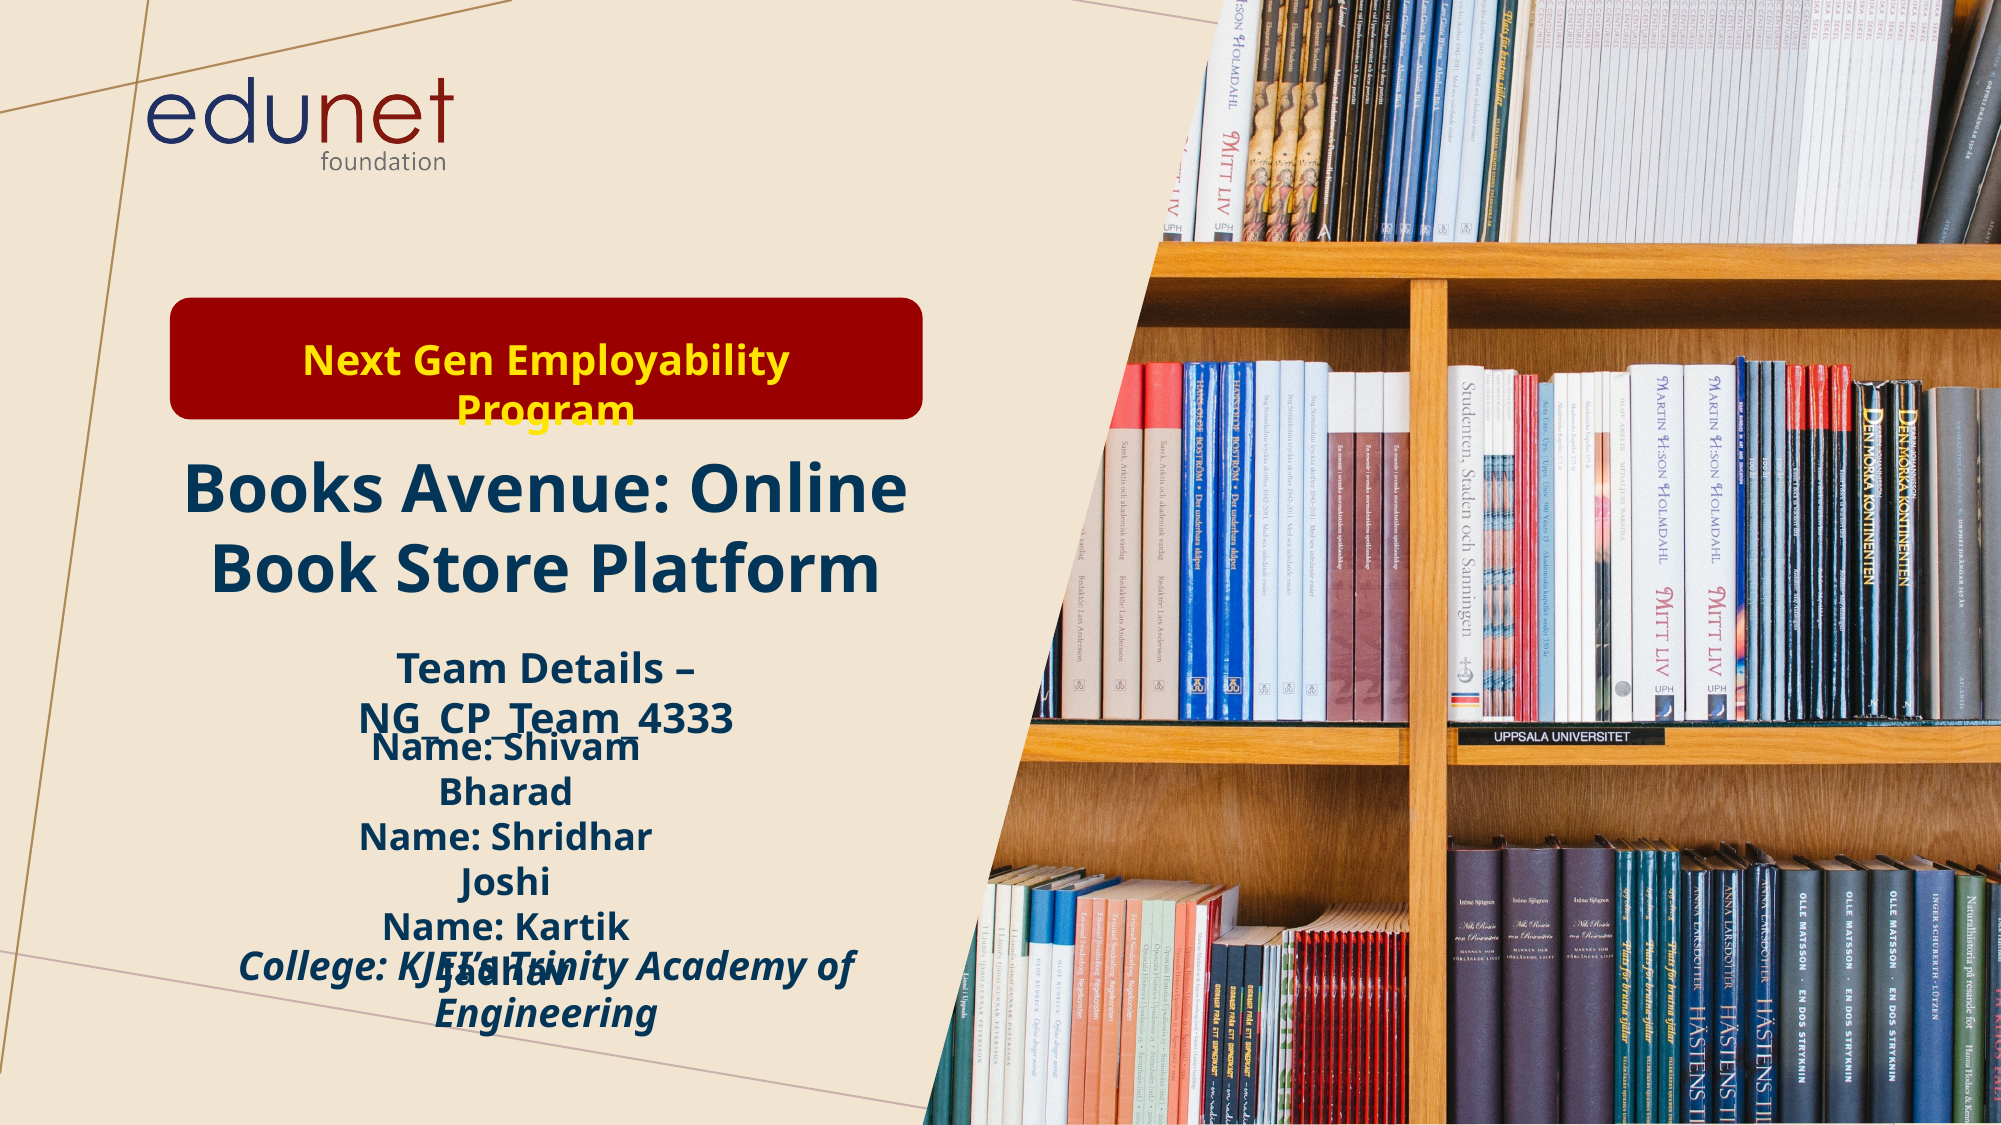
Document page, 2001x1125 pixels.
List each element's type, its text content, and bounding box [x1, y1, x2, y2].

text_box College: KJEI’s Trinity Academy of Engineering [182, 933, 910, 1044]
picture [922, 0, 2001, 1125]
text_box [168, 296, 922, 421]
text_box Next Gen Employability Program [195, 325, 897, 438]
picture [140, 73, 457, 177]
text_box Books Avenue: Online Book Store Platform [82, 438, 922, 614]
text_box Team Details – NG_CP_Team_4333 [195, 634, 897, 750]
text_box Name: Shivam Bharad Name: Shridhar Joshi Name: Kartik Jadhav [300, 715, 712, 933]
